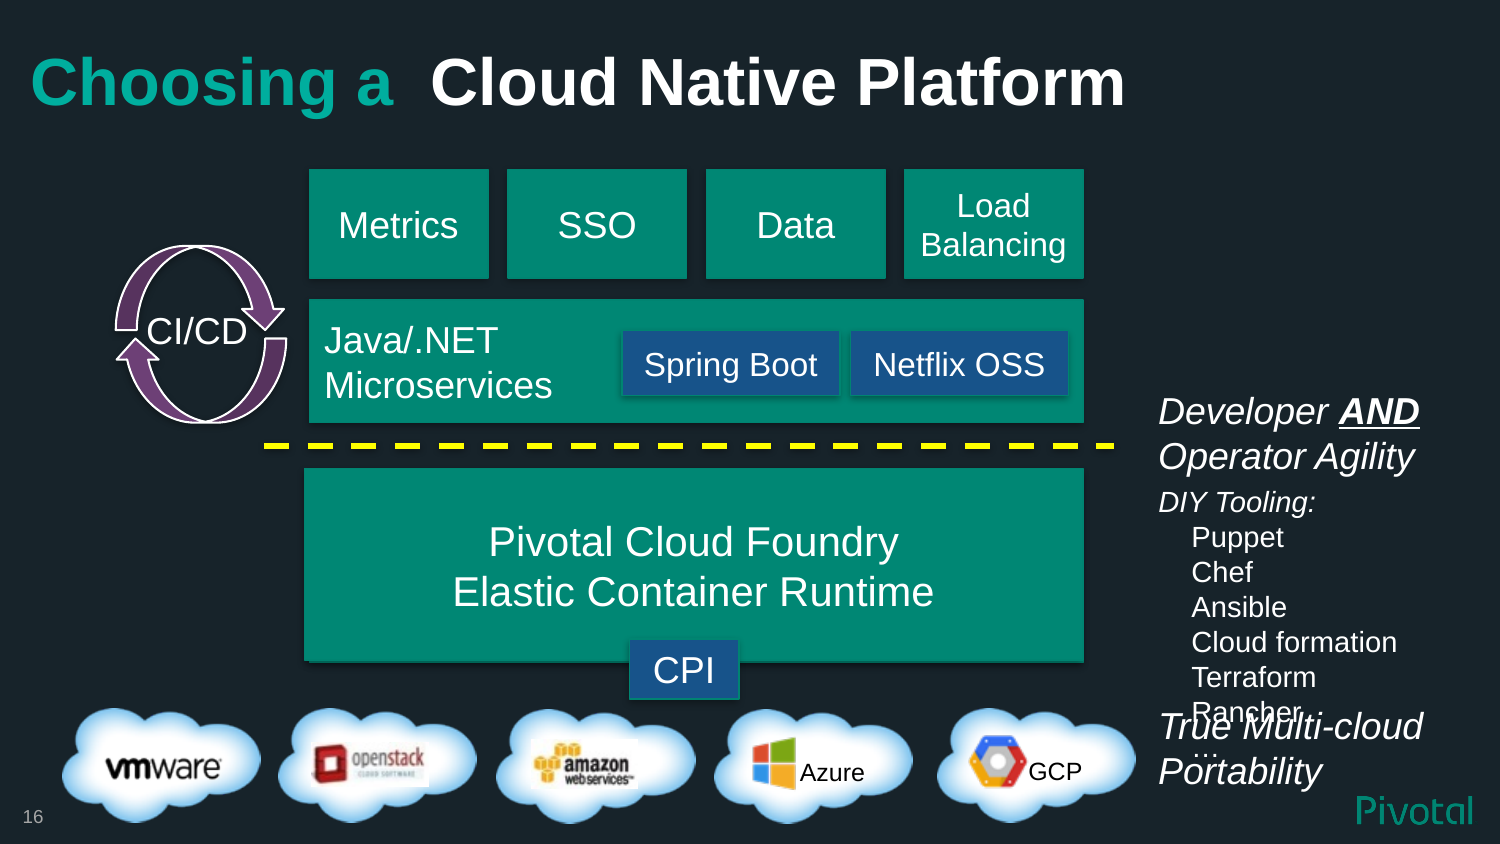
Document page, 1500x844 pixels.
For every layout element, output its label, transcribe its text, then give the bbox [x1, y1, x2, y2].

text_box Pivotal Cloud Foundry Elastic Container Runtime [304, 468, 1084, 475]
text_box Developer AND Operator Agility True Multi-cloud Portability [1143, 379, 1449, 800]
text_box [114, 245, 287, 423]
picture [1357, 796, 1478, 825]
text_box Java/.NET Microservices [309, 299, 1084, 423]
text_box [309, 169, 1084, 279]
text_box Choosing a [15, 23, 429, 165]
text_box CPI [629, 671, 740, 700]
title Building a Cloud Native Platform [429, 23, 1425, 165]
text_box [621, 330, 1069, 396]
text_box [62, 708, 1137, 829]
text_box 16 [7, 797, 70, 843]
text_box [309, 470, 1084, 663]
